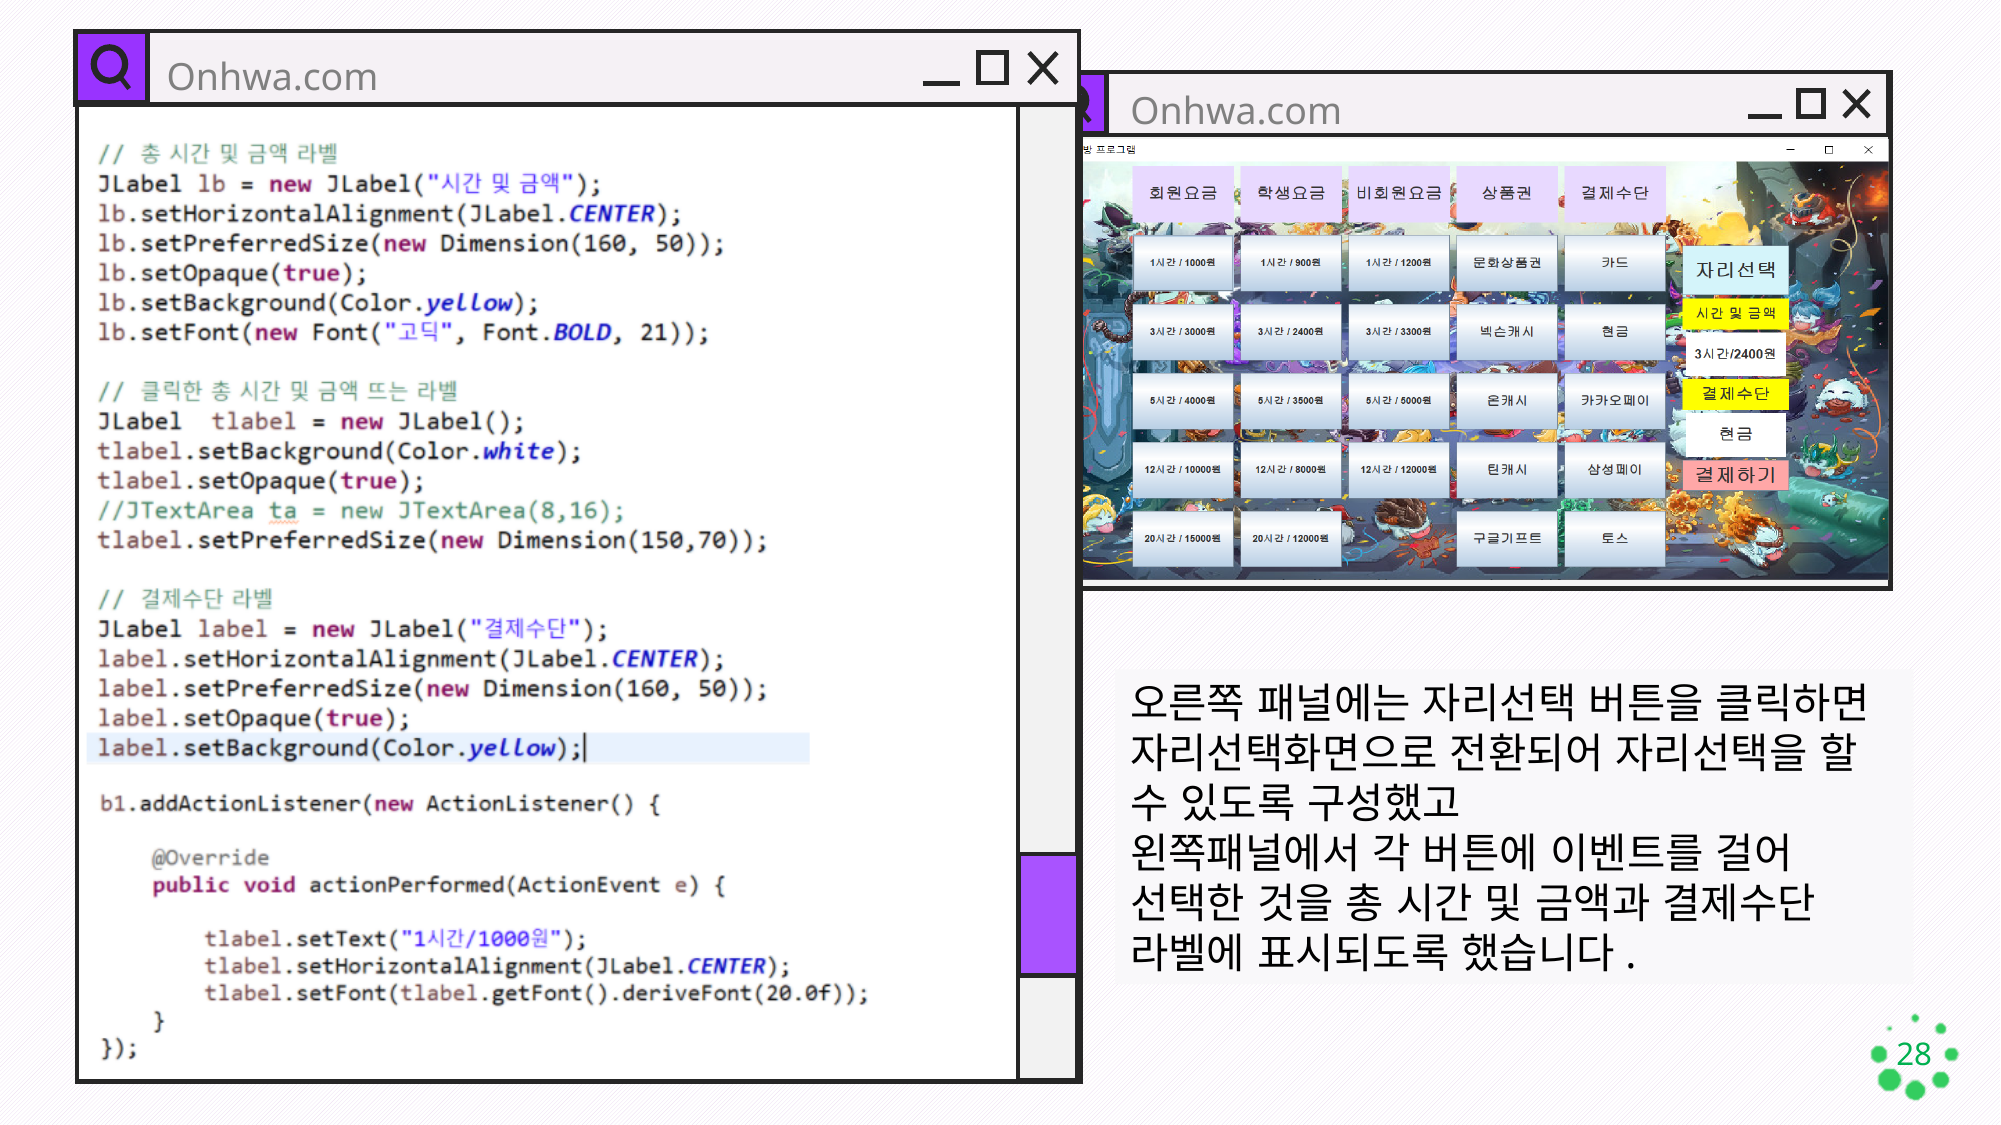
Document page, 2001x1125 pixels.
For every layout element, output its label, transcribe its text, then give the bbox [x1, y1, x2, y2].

picture [1840, 987, 2000, 1125]
text_box [1017, 103, 1079, 853]
text_box [75, 31, 148, 104]
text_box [1041, 71, 1891, 589]
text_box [1029, 52, 1057, 84]
text_box [1017, 853, 1079, 977]
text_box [119, 75, 130, 89]
text_box [74, 30, 1080, 105]
text_box [977, 51, 1007, 84]
picture [86, 779, 907, 1078]
text_box [92, 46, 127, 82]
picture [86, 113, 810, 766]
text_box [1017, 977, 1079, 1082]
text_box [76, 105, 1017, 1082]
text_box Onhwa.com [151, 45, 568, 105]
text_box 오른쪽 패널에는 자리선택 버튼을 클릭하면 자리선택화면으로 전환되어 자리선택을 할 수 있도록 구성했고 왼쪽패널에서 각 버튼에 이벤트를 걸어 선택한 것을 총 시간 및 금액과 결제수단 라벨에 표시되도록 했습니다. [1115, 669, 1914, 985]
